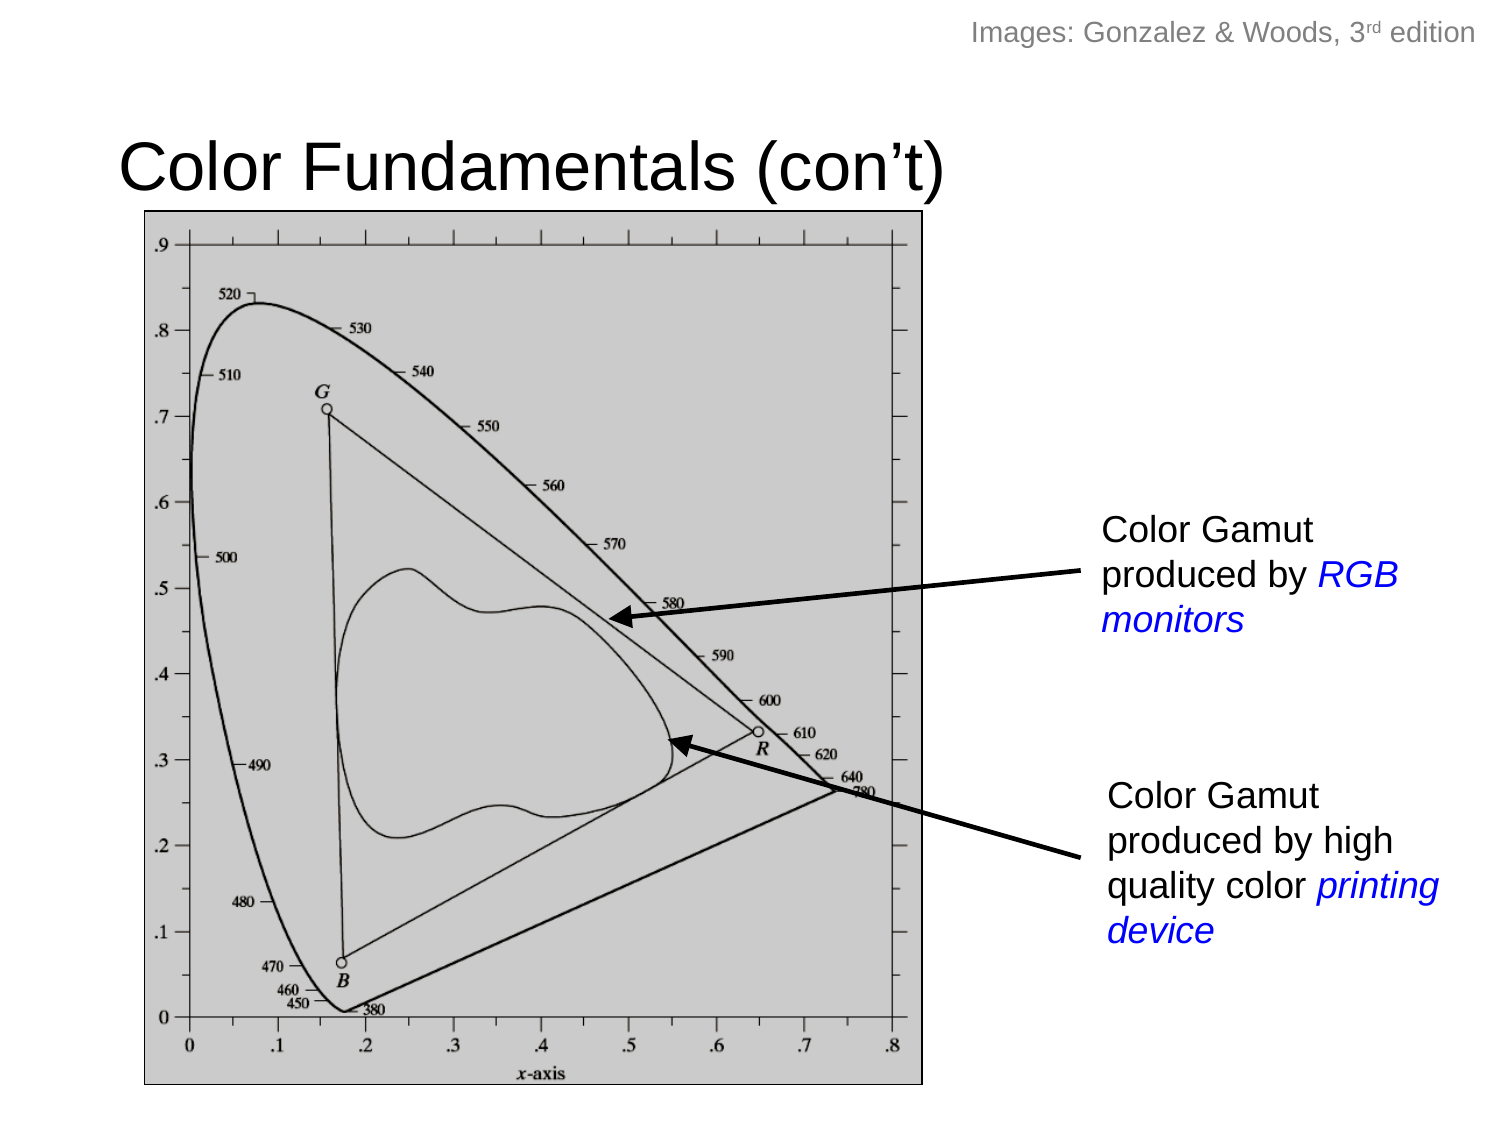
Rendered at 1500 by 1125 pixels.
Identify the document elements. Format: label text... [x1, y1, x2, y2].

picture [145, 211, 922, 1084]
text_box Images: Gonzalez & Woods, 3rd edition [956, 5, 1492, 56]
text_box Color Gamut produced by high quality color printing device [1092, 763, 1477, 958]
text_box Color Gamut produced by RGB monitors [1086, 497, 1471, 648]
title Color Fundamentals (con’t) [103, 59, 1397, 278]
